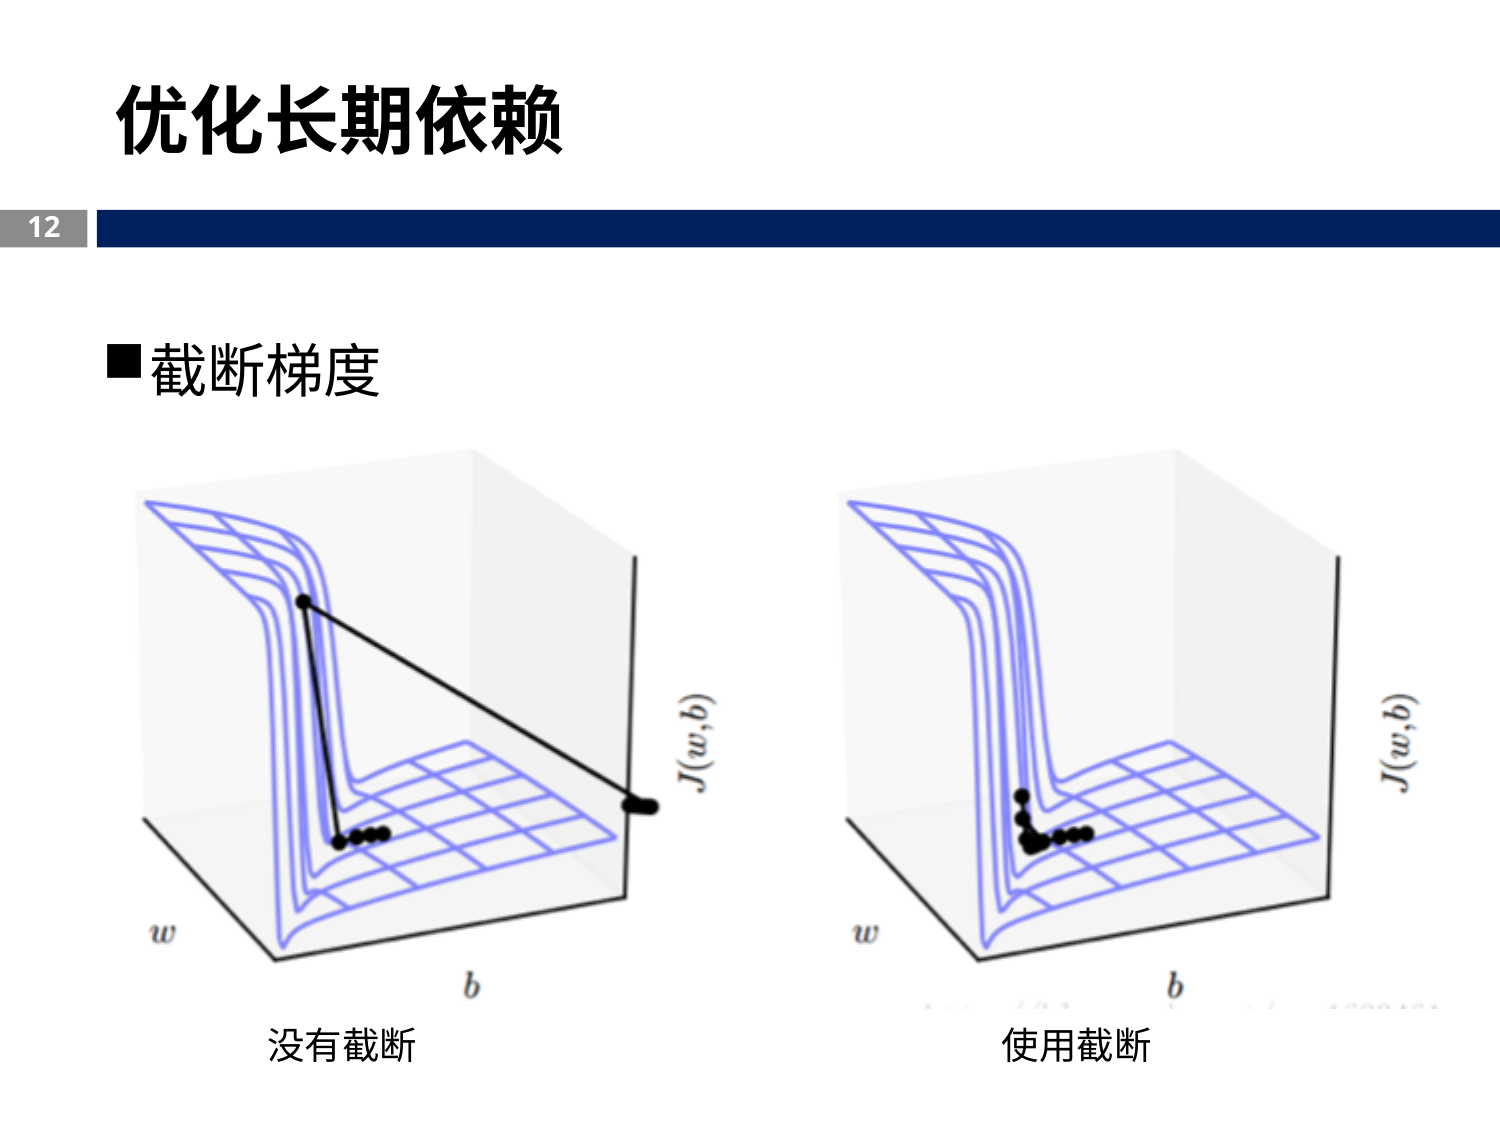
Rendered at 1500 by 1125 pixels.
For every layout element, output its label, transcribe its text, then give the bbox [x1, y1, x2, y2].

text_box 优化长期依赖 [99, 37, 1438, 200]
picture [110, 437, 1438, 1009]
text_box 截断梯度 [87, 326, 1210, 1125]
slide_number 12 [0, 208, 88, 249]
text_box 没有截断 [252, 1017, 433, 1075]
text_box 使用截断 [987, 1017, 1167, 1075]
